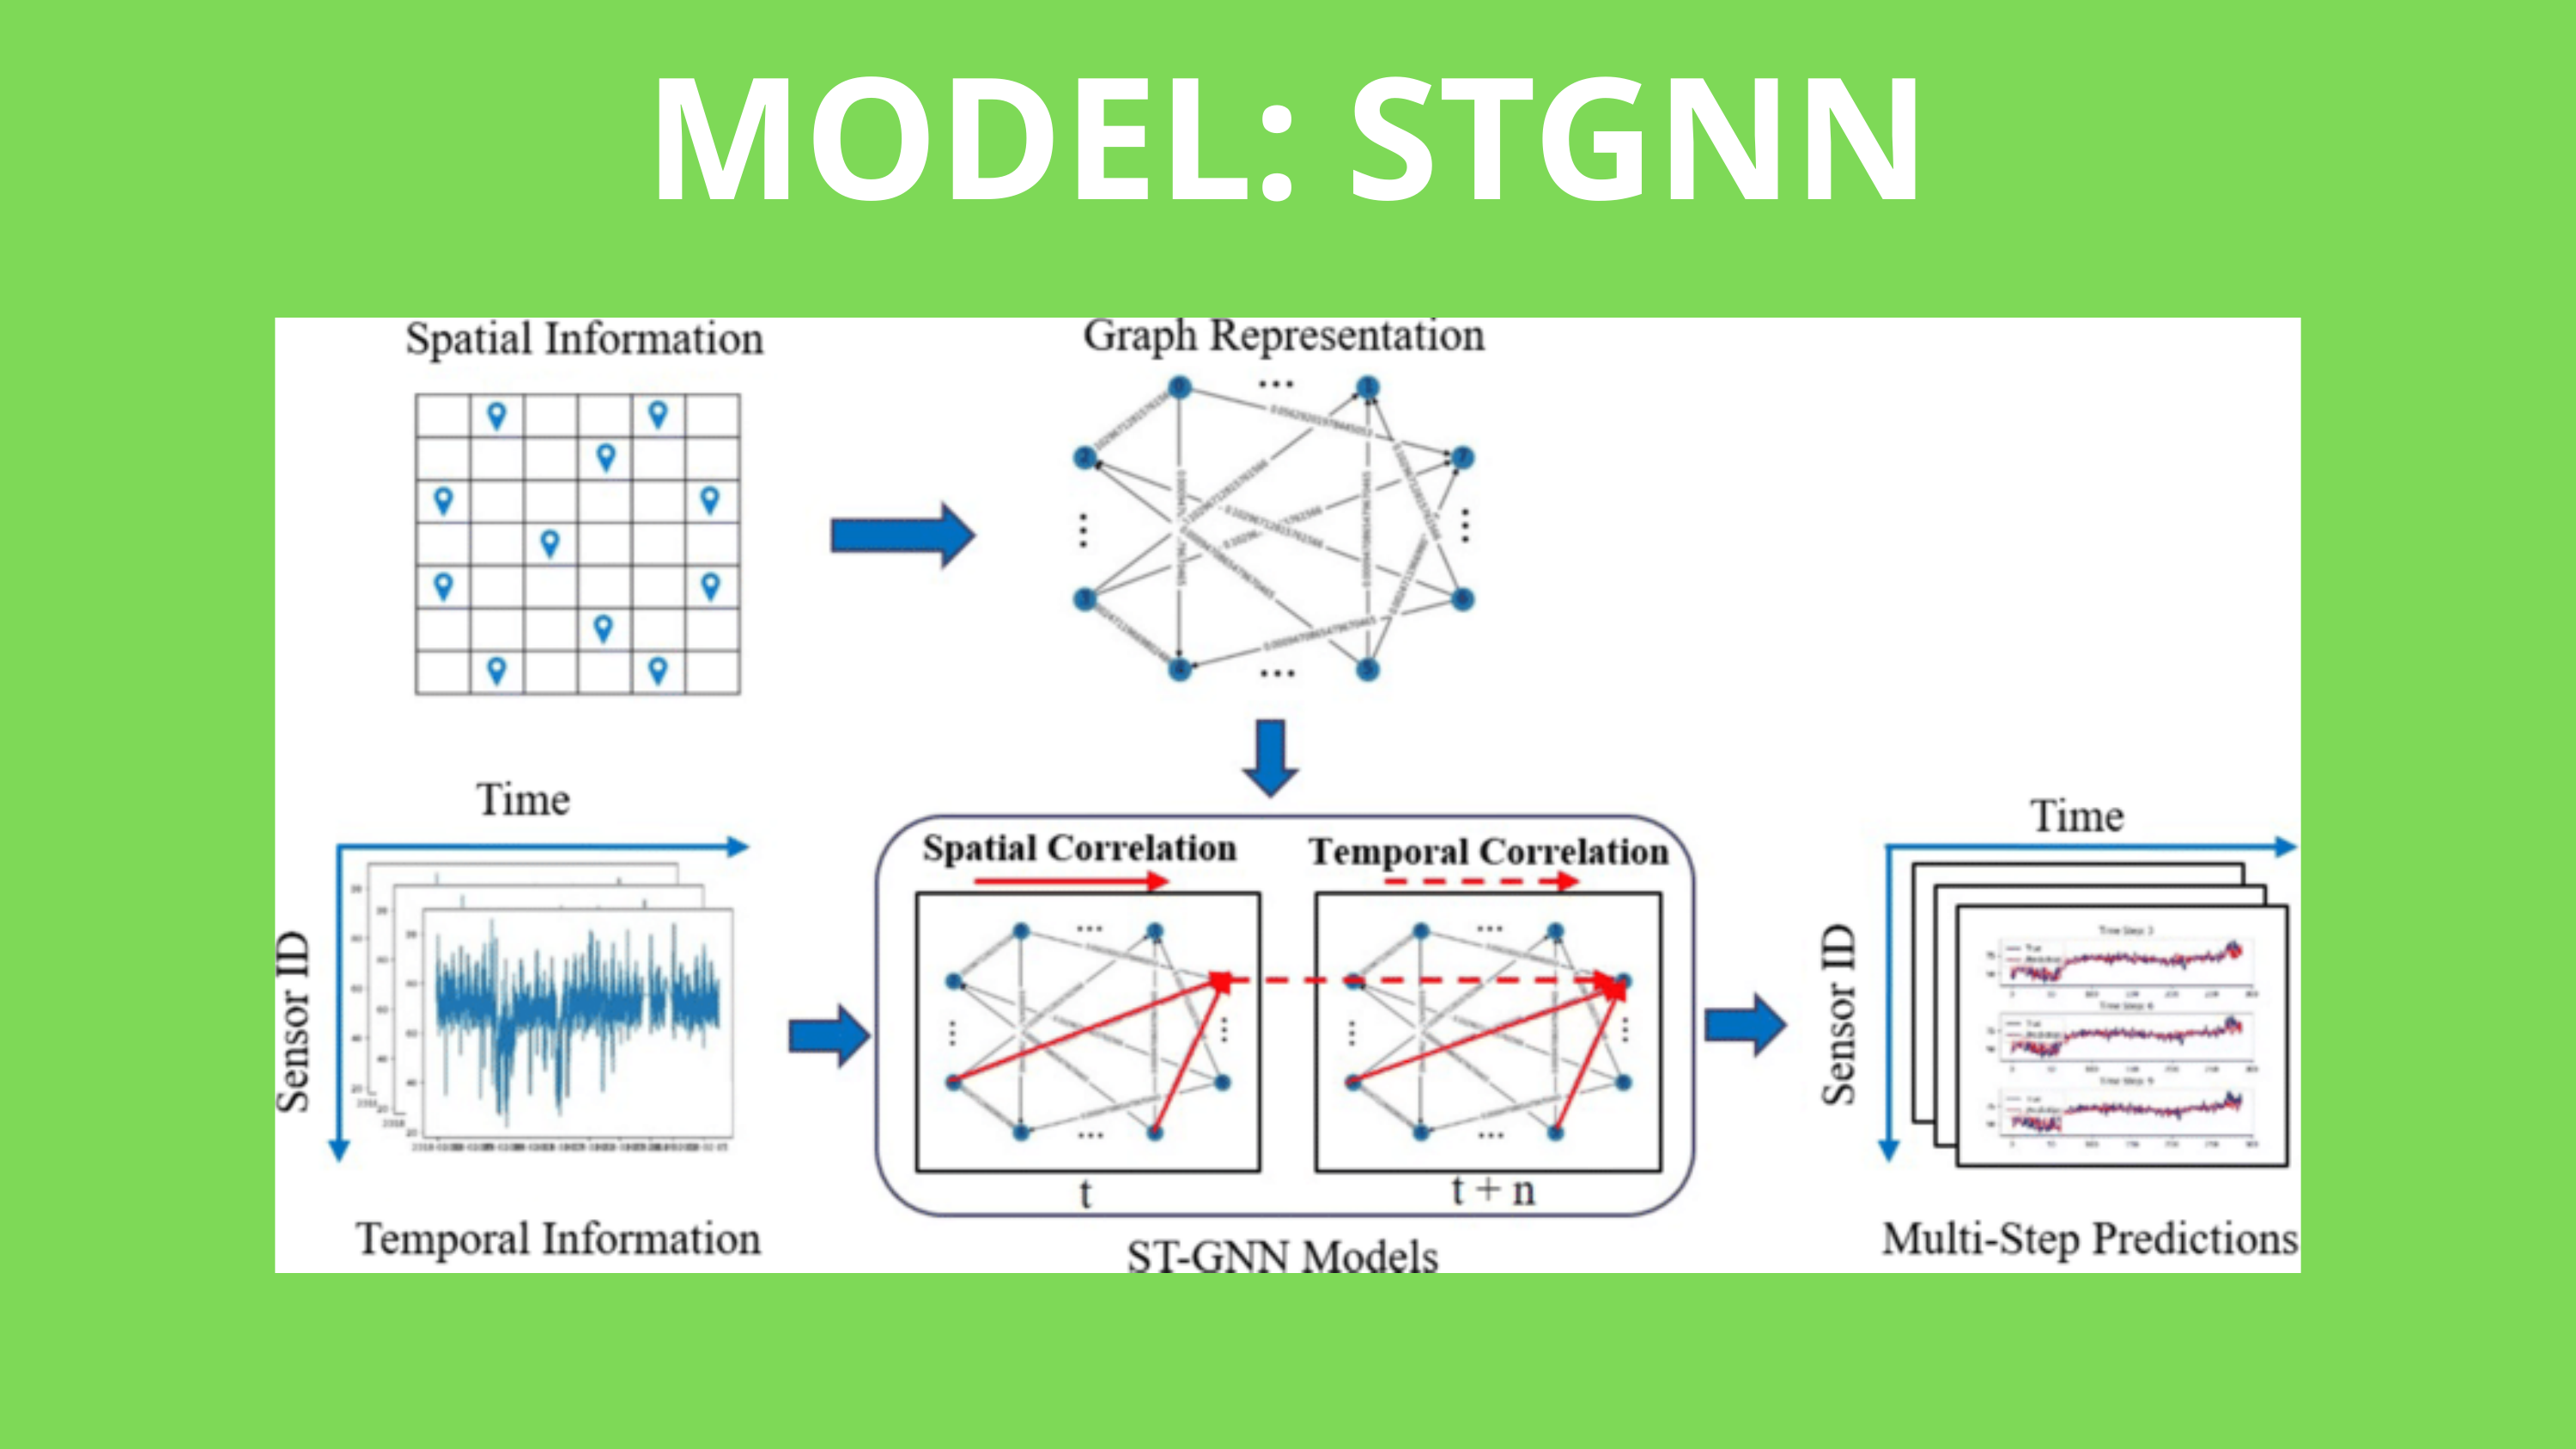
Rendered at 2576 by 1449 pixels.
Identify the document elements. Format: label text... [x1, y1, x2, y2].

text_box [275, 318, 2301, 1273]
text_box MODEL: STGNN [598, 86, 1978, 234]
